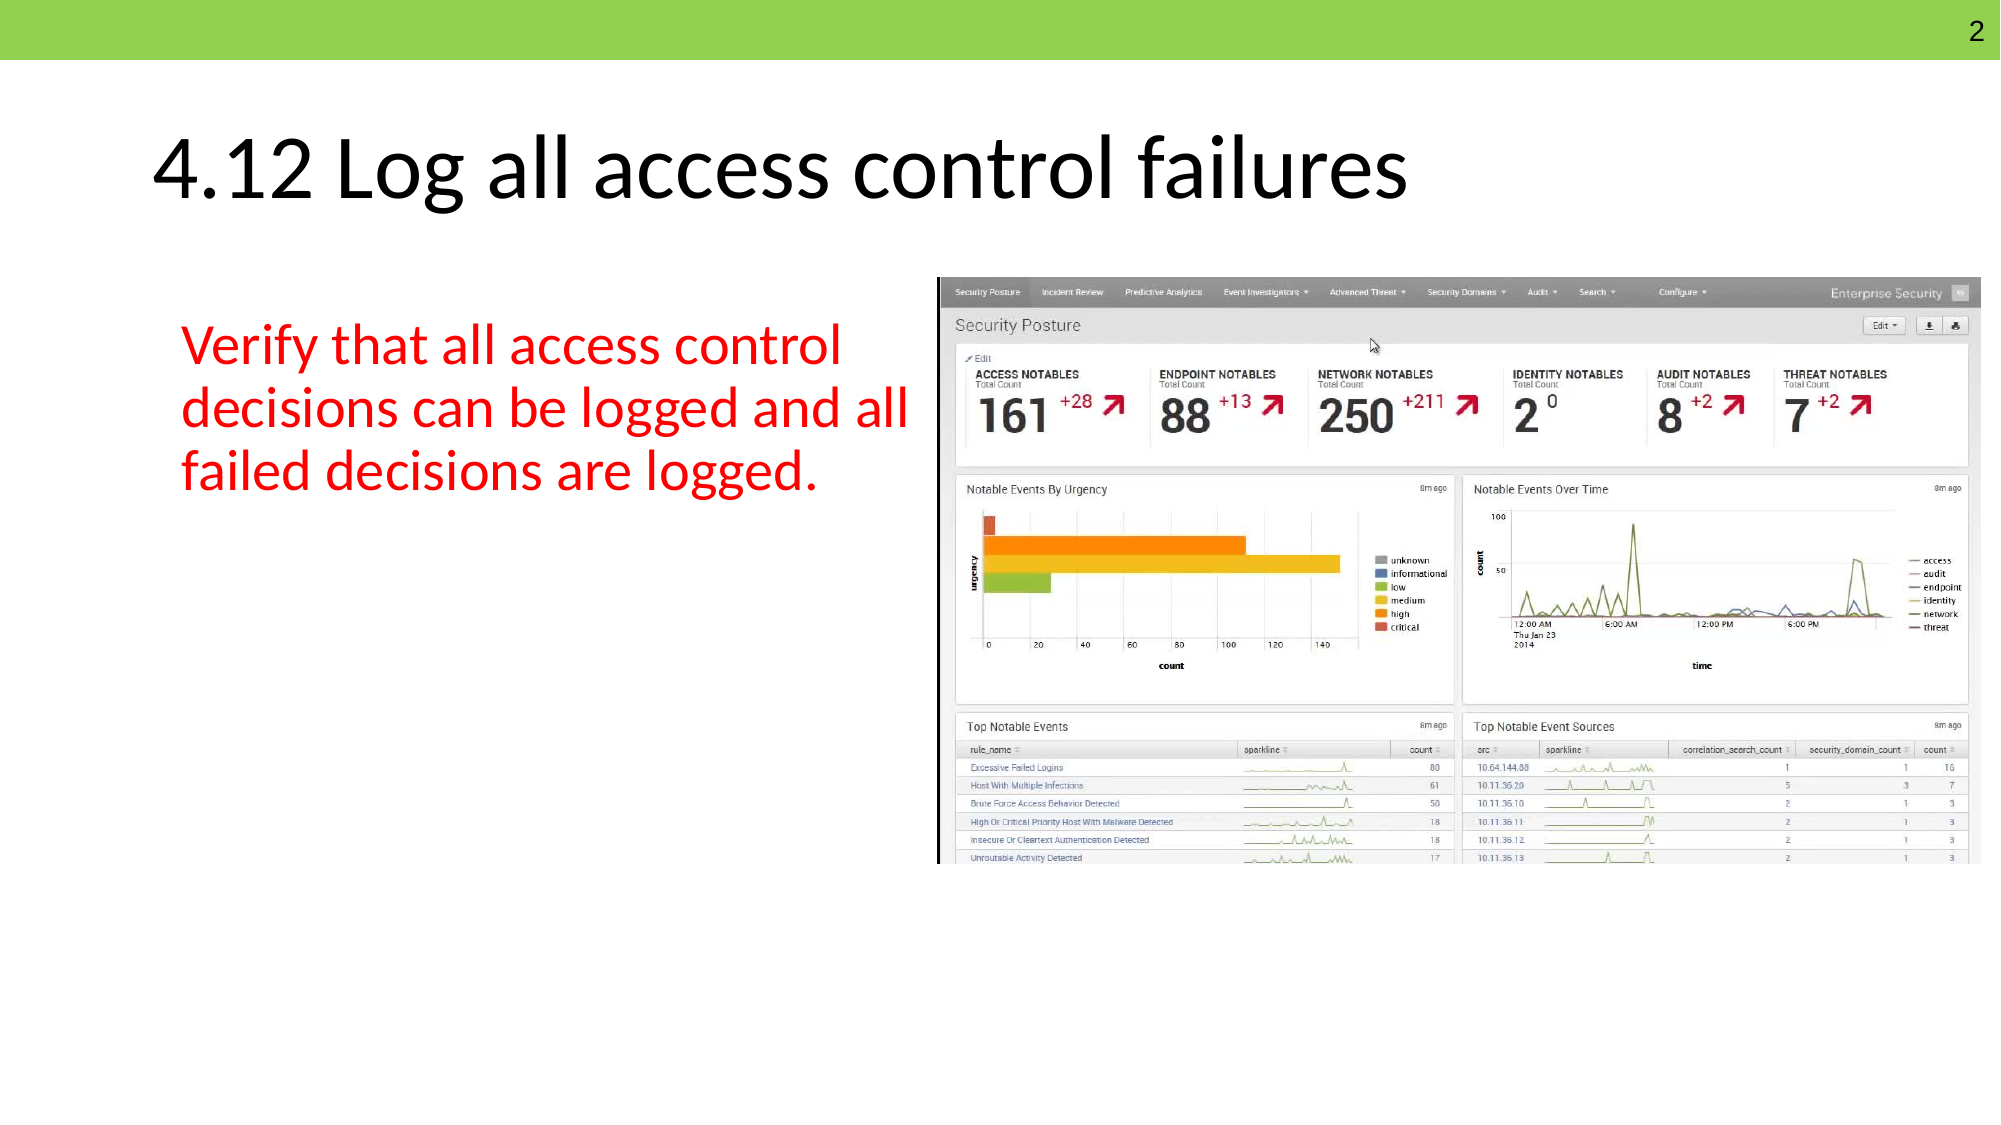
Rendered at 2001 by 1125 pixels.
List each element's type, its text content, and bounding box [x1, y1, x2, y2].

list Verify that all access control decisions can be logged and all failed decisions are logged. [137, 299, 988, 1014]
picture [936, 276, 1981, 865]
title 4.12 Log all access control failures [137, 59, 1863, 278]
